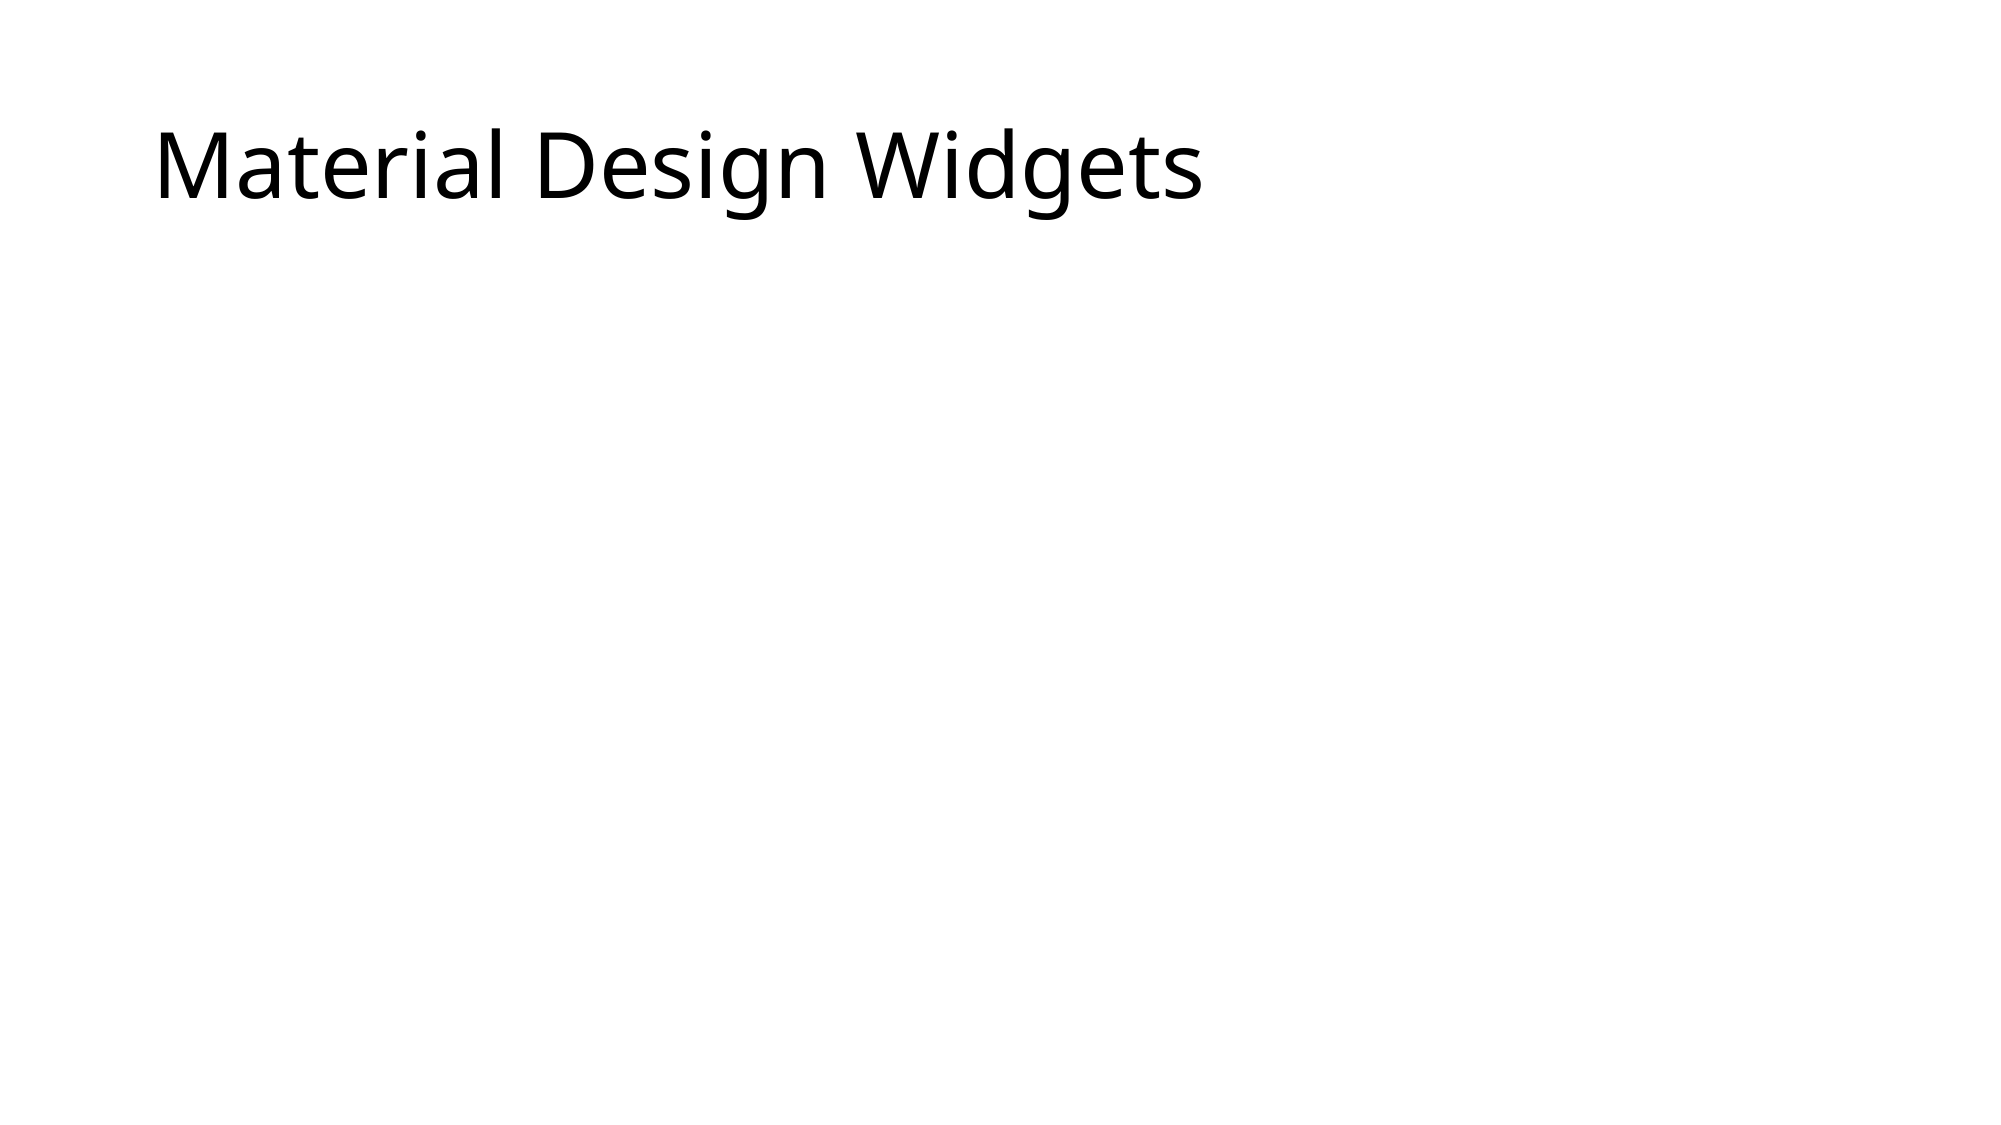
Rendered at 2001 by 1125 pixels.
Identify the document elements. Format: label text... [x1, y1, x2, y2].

title Material Design Widgets [137, 59, 1863, 278]
